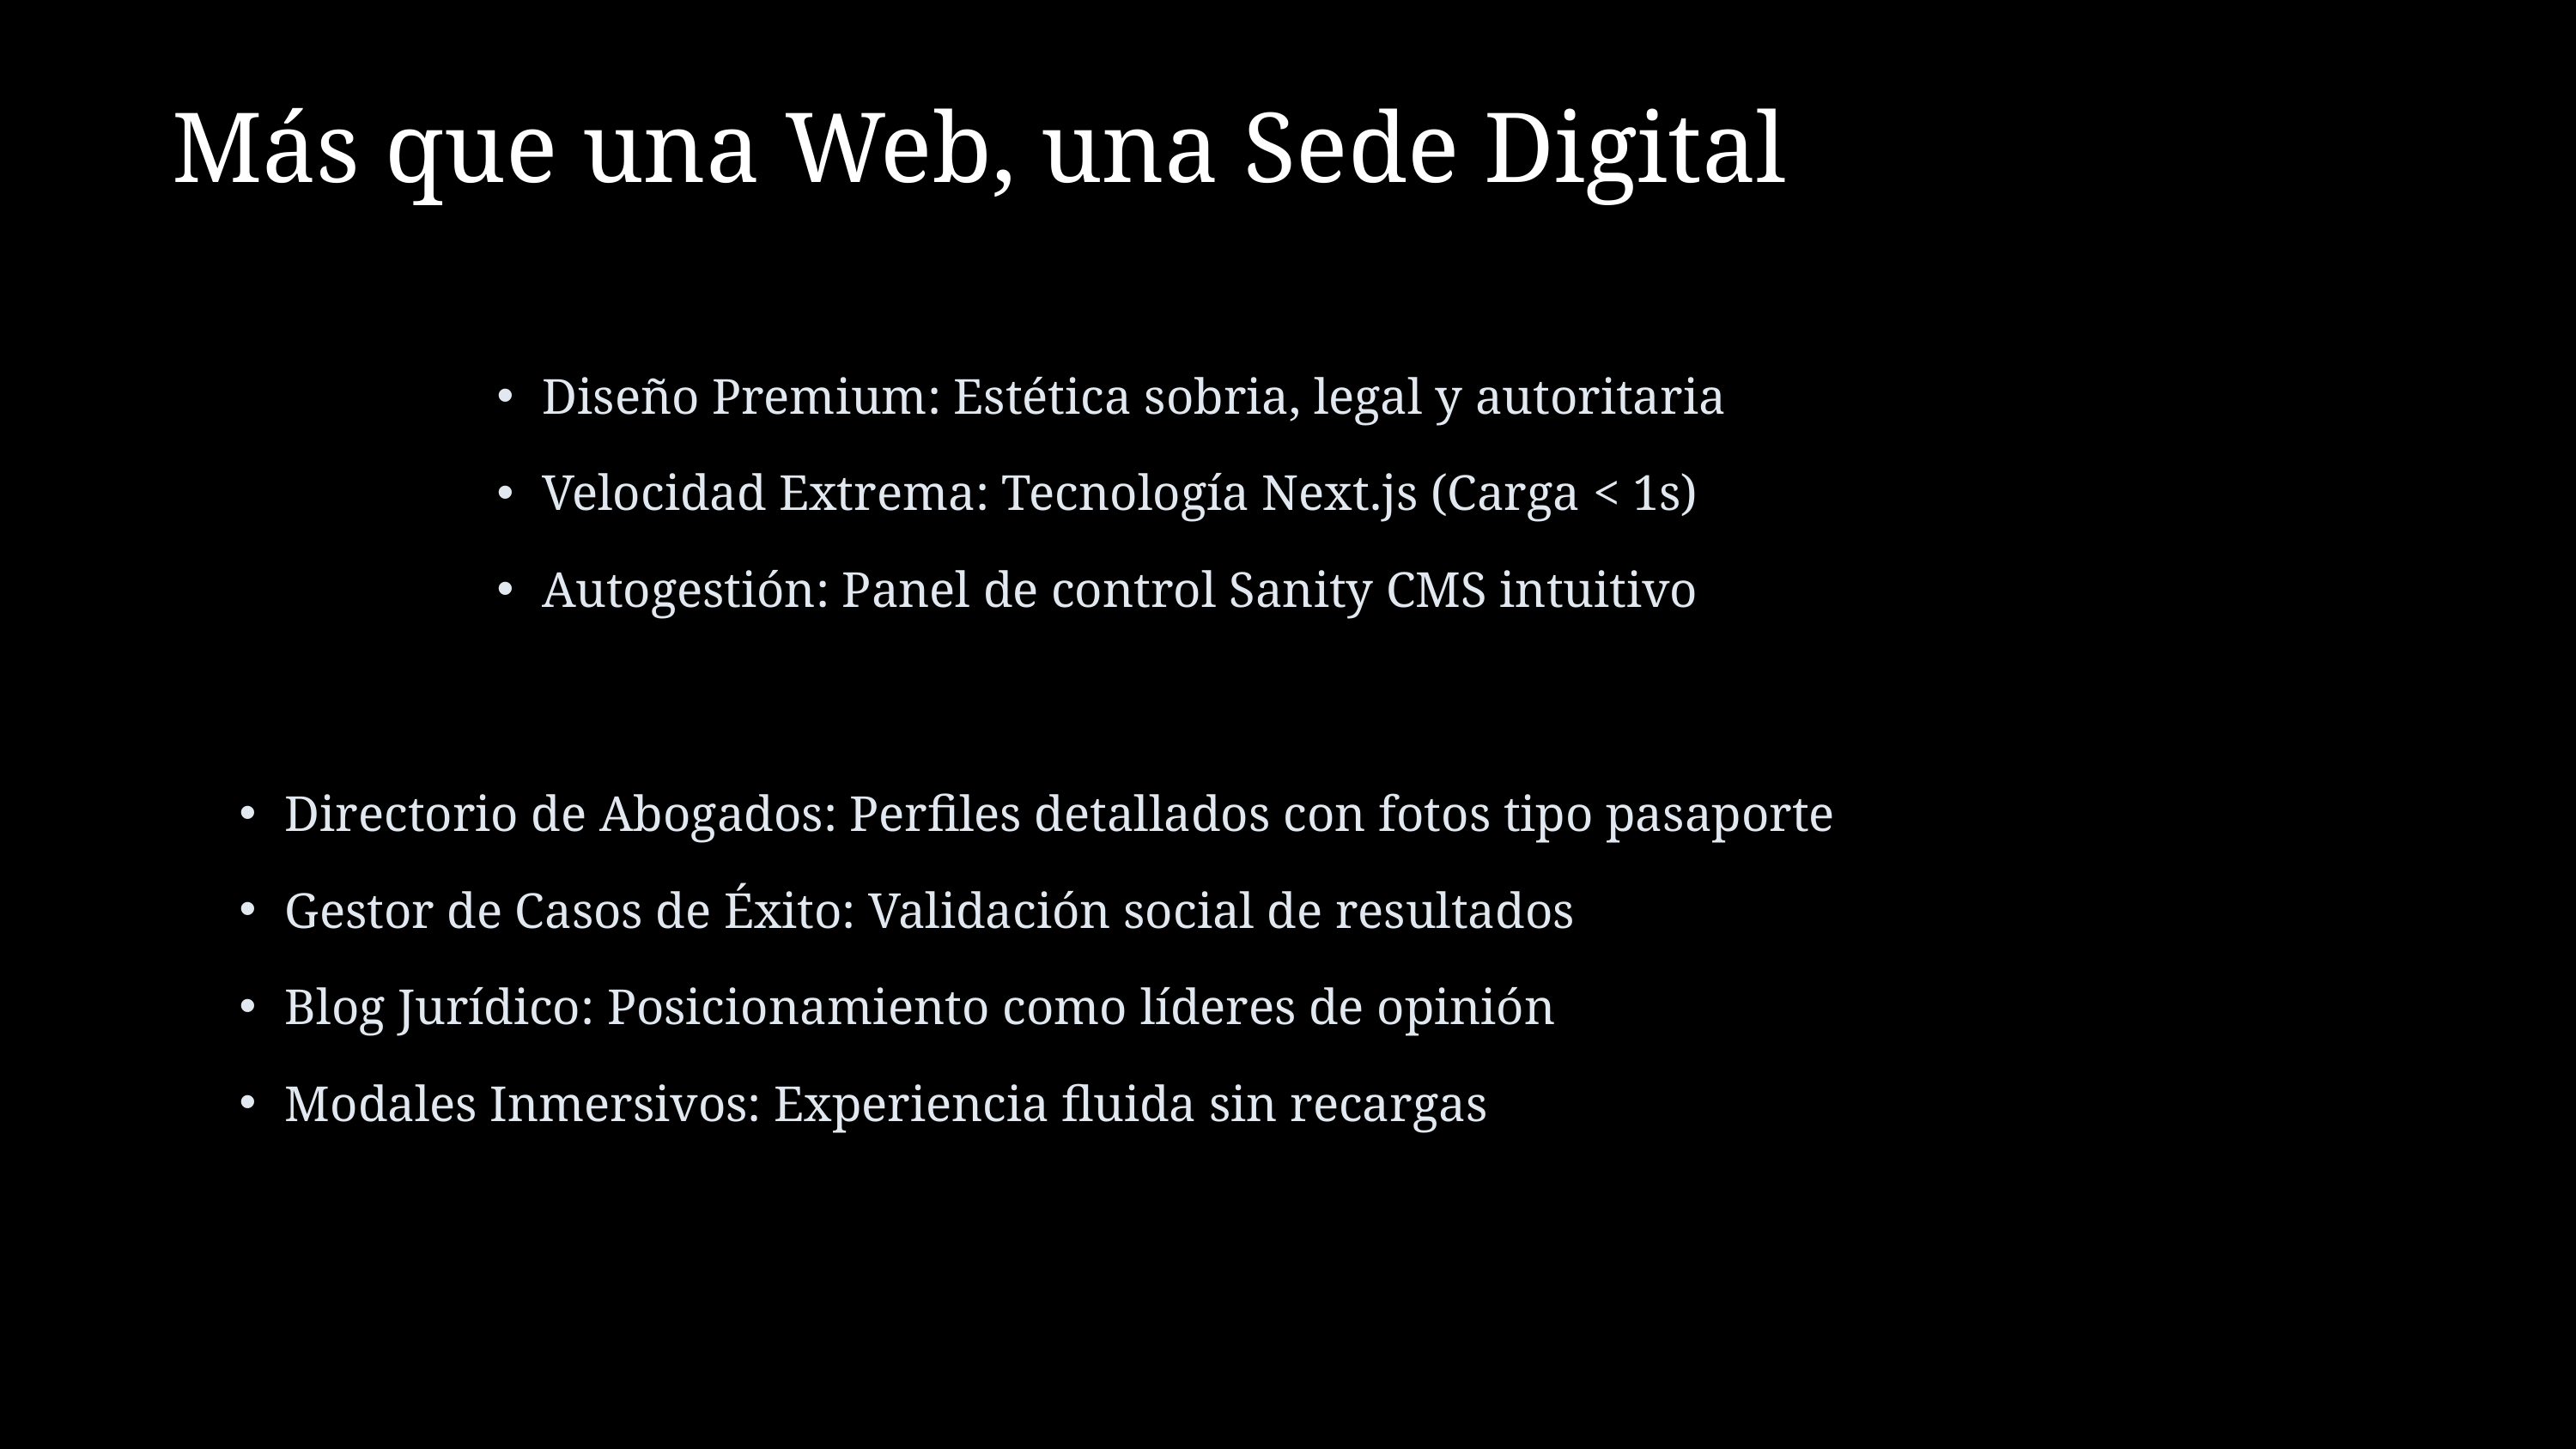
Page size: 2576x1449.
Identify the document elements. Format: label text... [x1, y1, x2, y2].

text_box Diseño Premium: Estética sobria, legal y autoritaria Velocidad Extrema: Tecnología Next.js (Carga < 1s) Autogestión: Panel de control Sanity CMS intuitivo [451, 327, 2498, 617]
text_box Directorio de Abogados: Perfiles detallados con fotos tipo pasaporte Gestor de Casos de Éxito: Validación social de resultados Blog Jurídico: Posicionamiento como líderes de opinión Modales Inmersivos: Experiencia fluida sin recargas [193, 744, 2185, 1131]
text_box Más que una Web, una Sede Digital [172, 85, 1921, 202]
